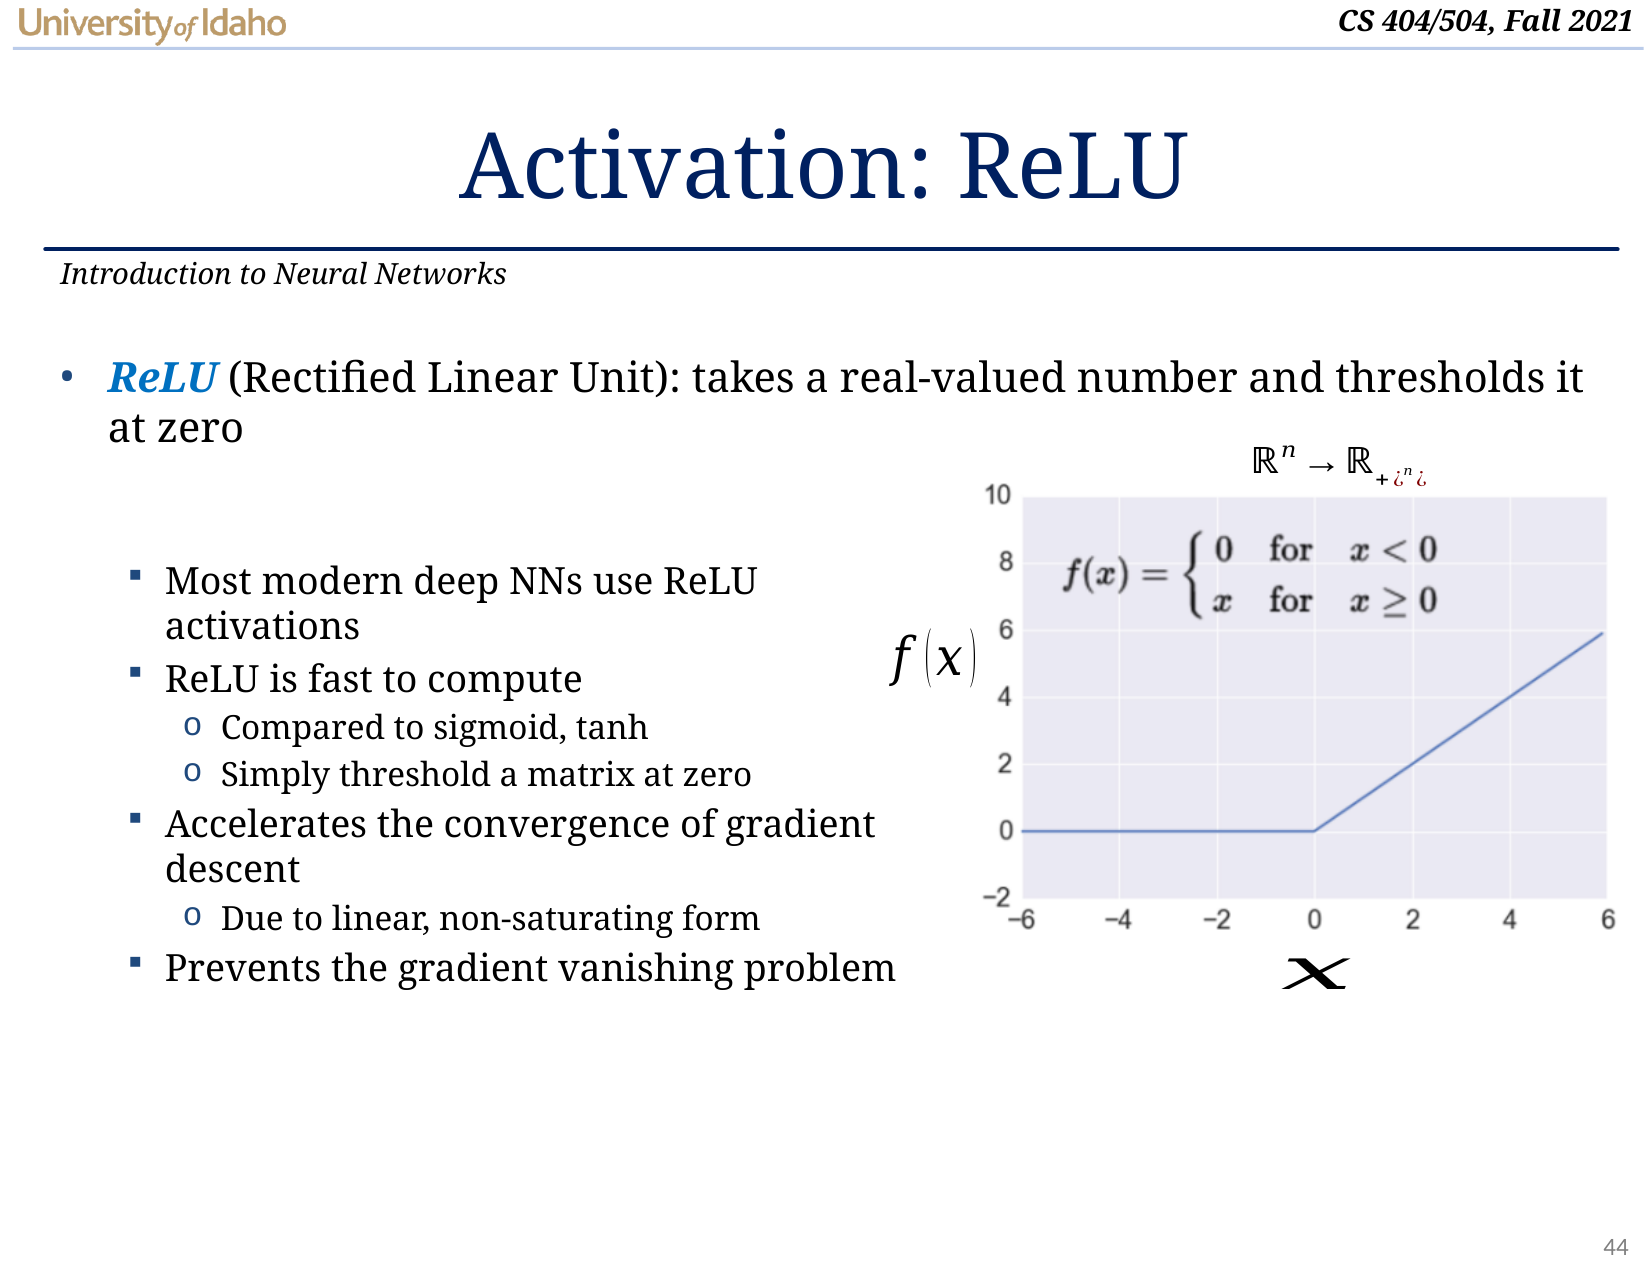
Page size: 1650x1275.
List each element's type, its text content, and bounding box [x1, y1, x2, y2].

picture [978, 476, 1623, 938]
title Activation: ReLU [0, 75, 1650, 248]
picture [19, 8, 286, 46]
list Introduction to Neural Networks [45, 247, 1062, 306]
text_box Most modern deep NNs use ReLU activations ReLU is fast to compute Compared to sigmoid, tanh Simply threshold a matrix at zero Accelerates the convergence of gradient descent Due to linear, non-saturating form Prevents the gradient vanishing problem [46, 549, 920, 1217]
